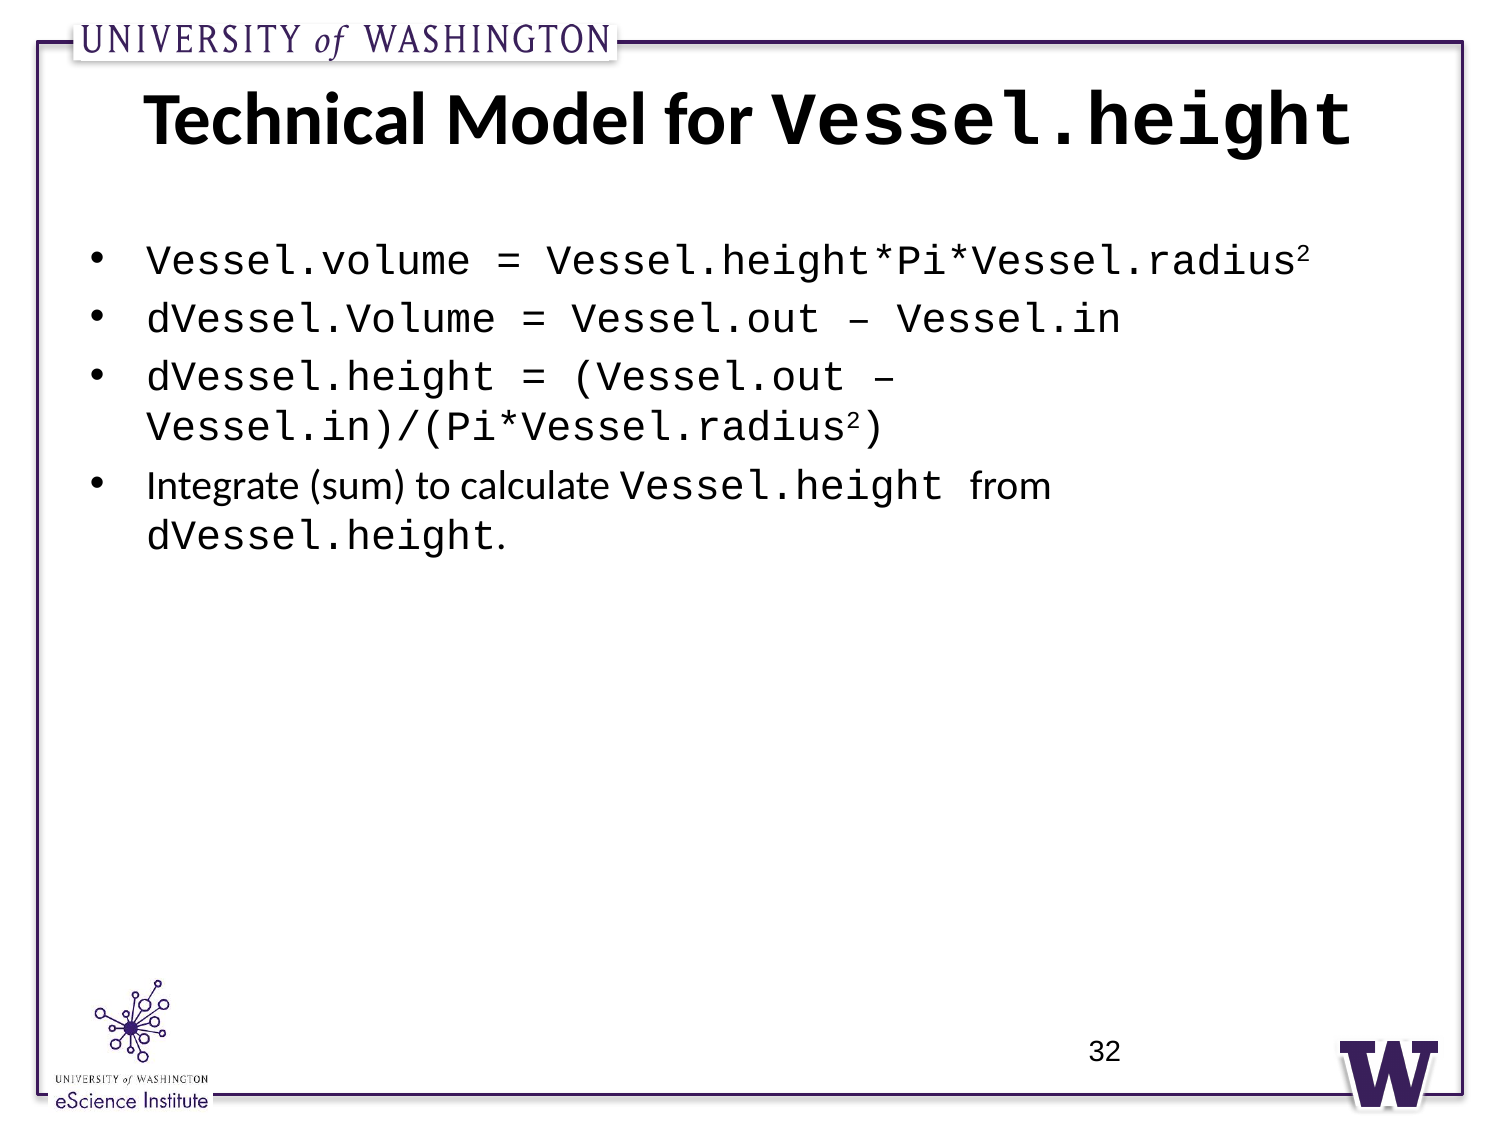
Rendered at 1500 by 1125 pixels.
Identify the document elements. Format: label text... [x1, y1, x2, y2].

title Technical Model for Vessel.height [75, 62, 1425, 200]
slide_number 32 [1073, 1025, 1300, 1085]
list Vessel.volume = Vessel.height*Pi*Vessel.radius2 dVessel.Volume = Vessel.out – Vessel.in dVessel.height = (Vessel.out – Vessel.in)/(Pi*Vessel.radius2) Integrate (sum) to calculate Vessel.height from dVessel.height. [75, 224, 1425, 975]
picture [1340, 1041, 1438, 1107]
picture [48, 978, 213, 1113]
picture [81, 24, 609, 61]
